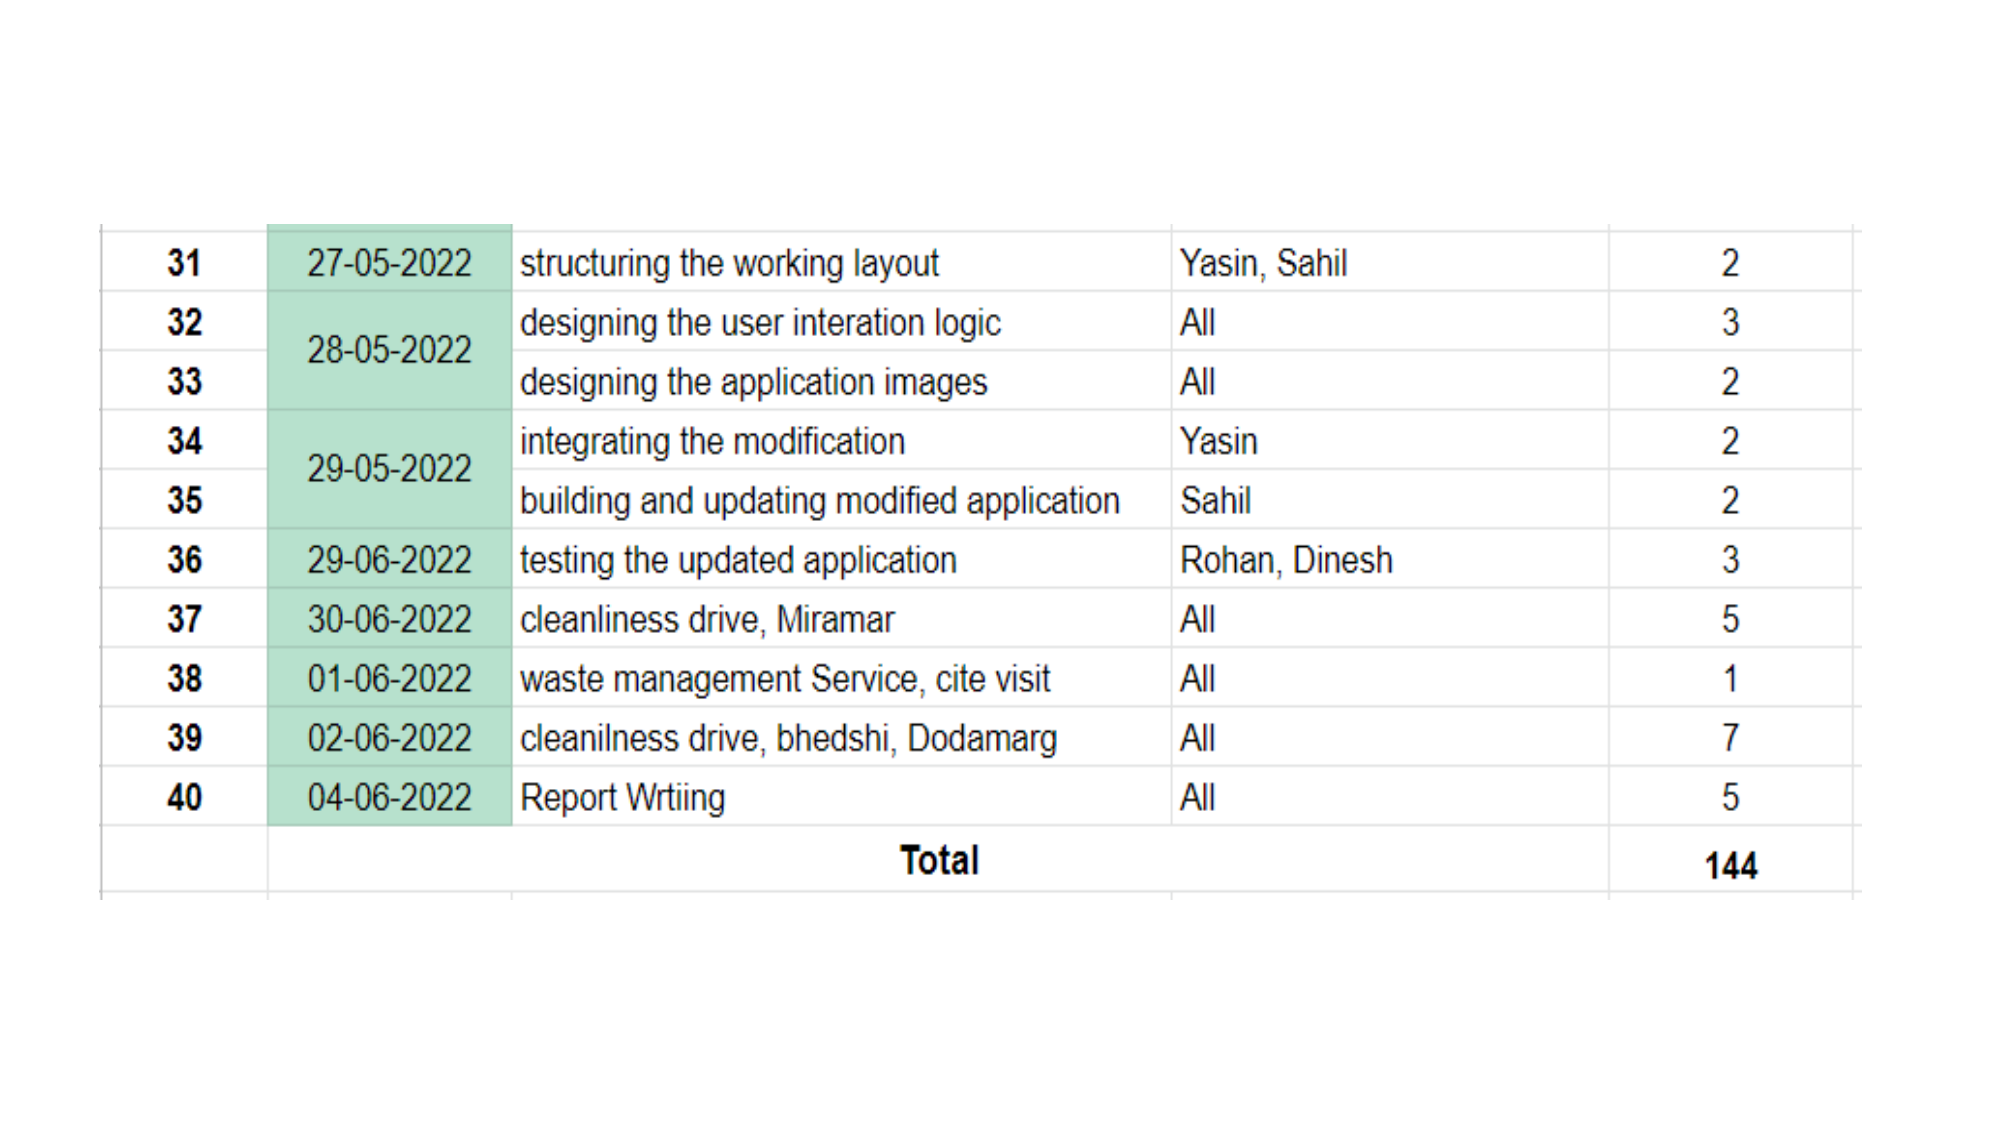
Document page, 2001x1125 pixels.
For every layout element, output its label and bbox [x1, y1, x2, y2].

picture [99, 224, 1863, 901]
